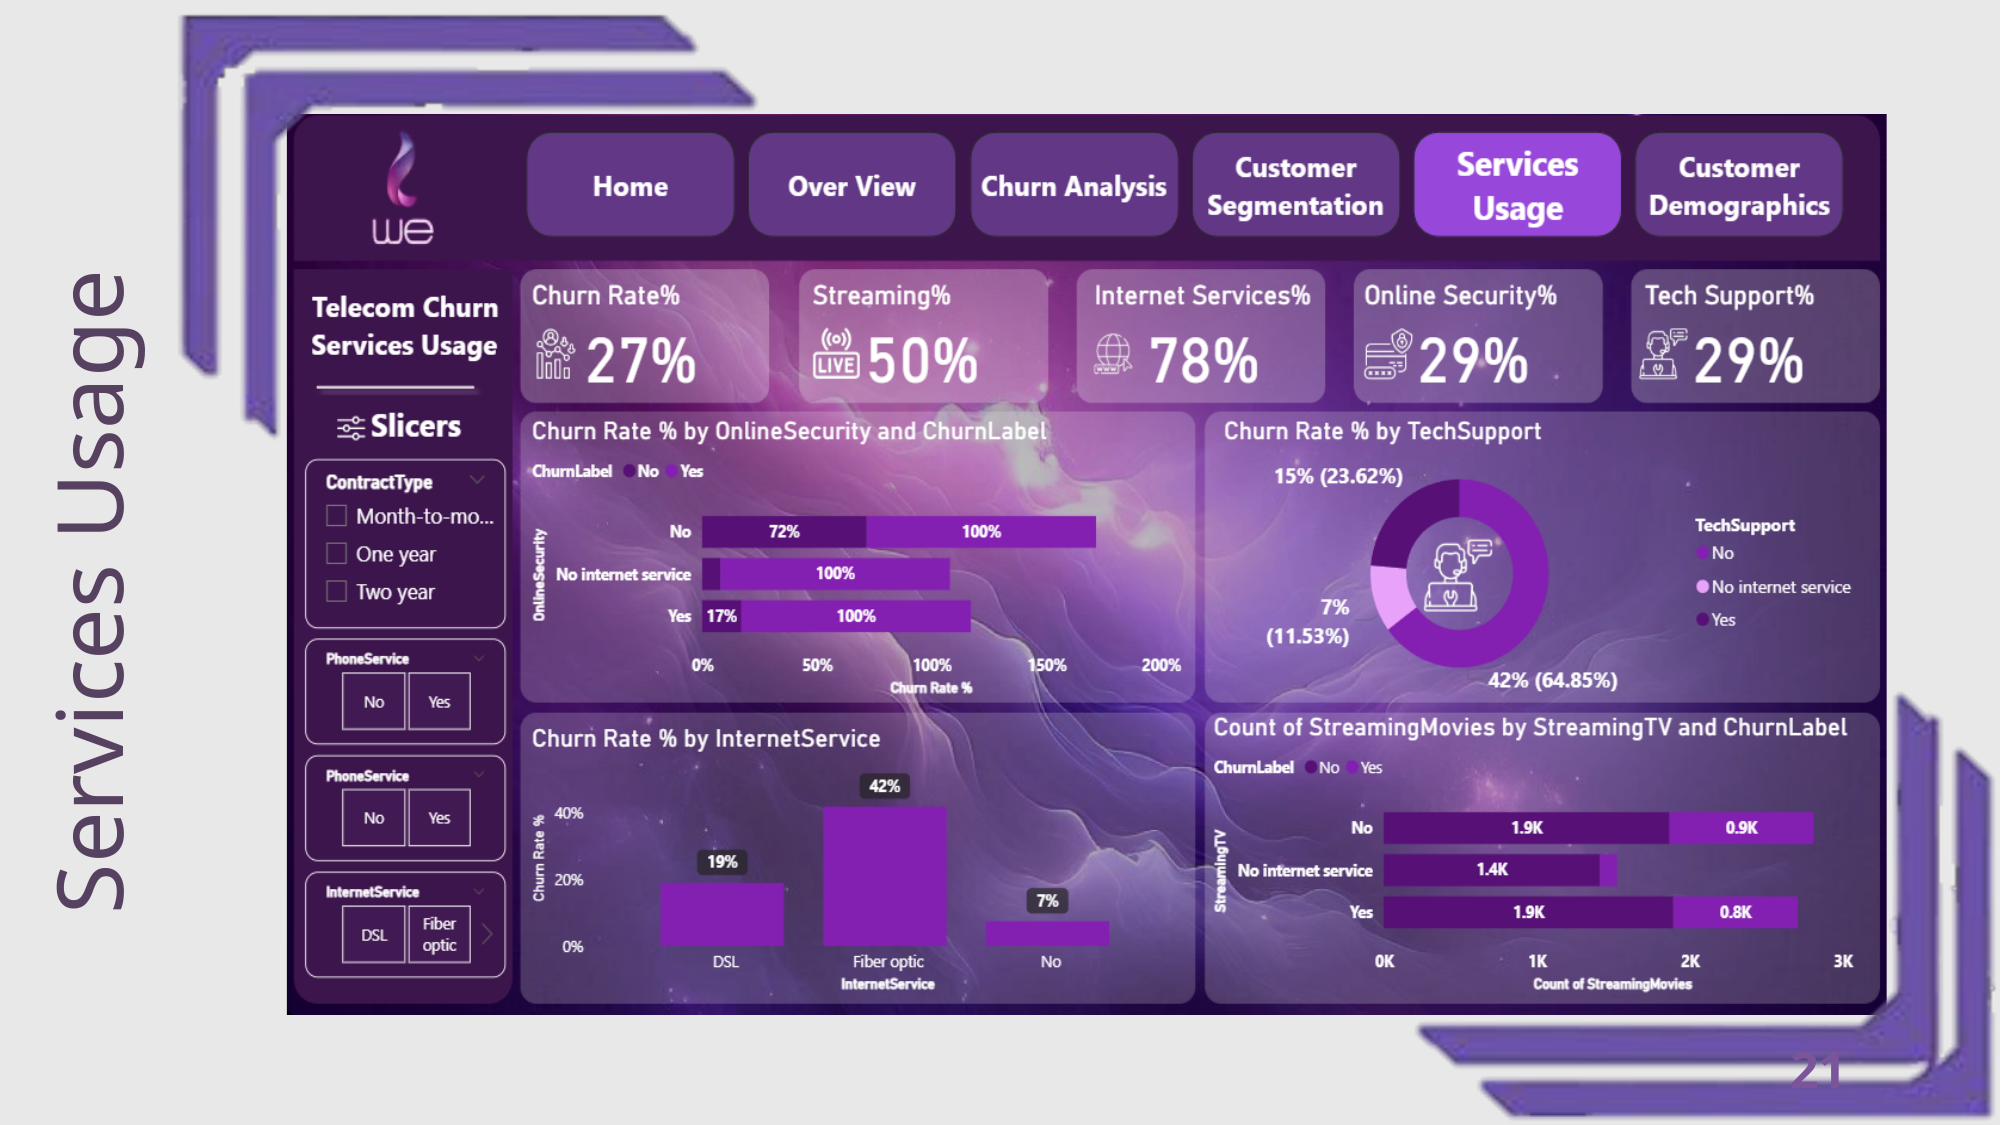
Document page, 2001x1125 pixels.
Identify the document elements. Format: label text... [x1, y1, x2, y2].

picture [154, 0, 2000, 1125]
slide_number 21 [1669, 1042, 1863, 1103]
text_box Services Usage [31, 196, 157, 930]
